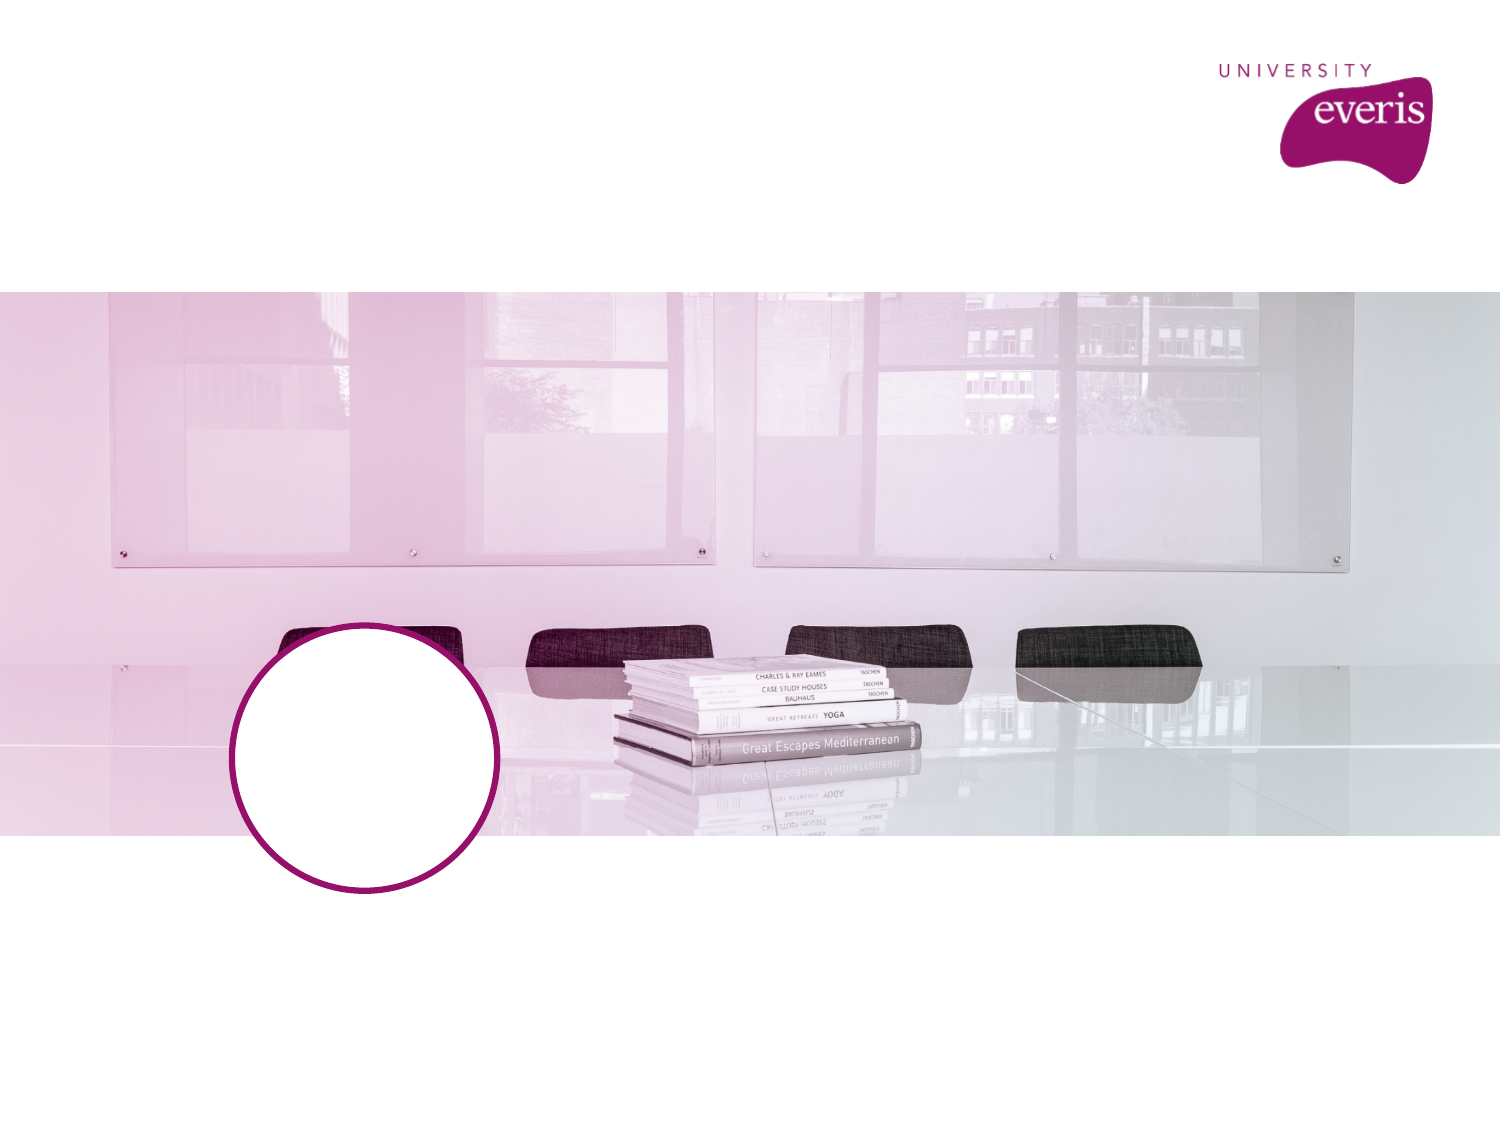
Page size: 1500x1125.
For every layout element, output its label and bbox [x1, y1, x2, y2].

picture [0, 292, 1500, 836]
picture [1216, 47, 1441, 190]
